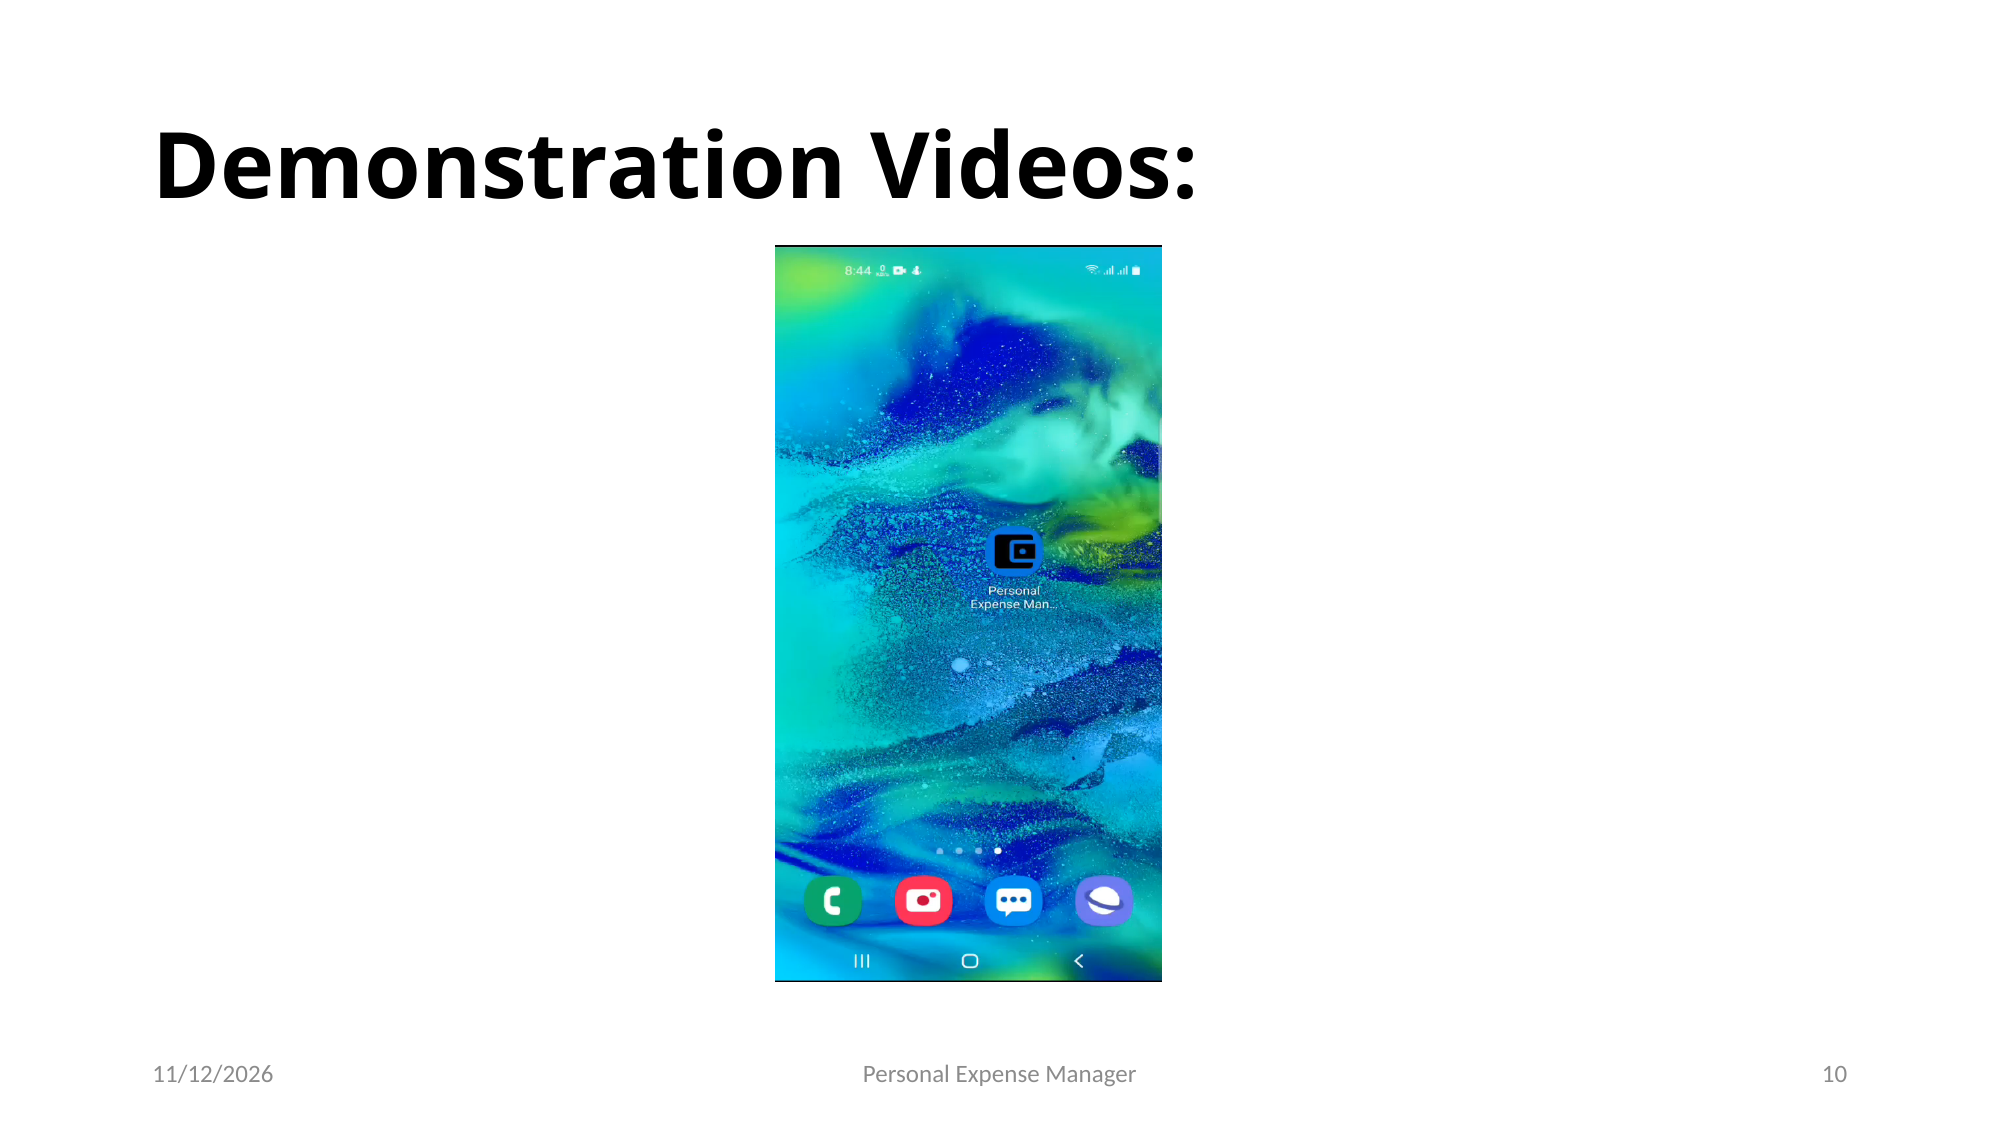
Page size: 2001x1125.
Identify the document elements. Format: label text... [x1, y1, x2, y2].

title Demonstration Videos: [137, 59, 1863, 278]
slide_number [137, 1042, 588, 1103]
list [774, 244, 1163, 983]
footer Personal Expense Manager [662, 1042, 1338, 1103]
slide_number 10 [1412, 1042, 1863, 1103]
